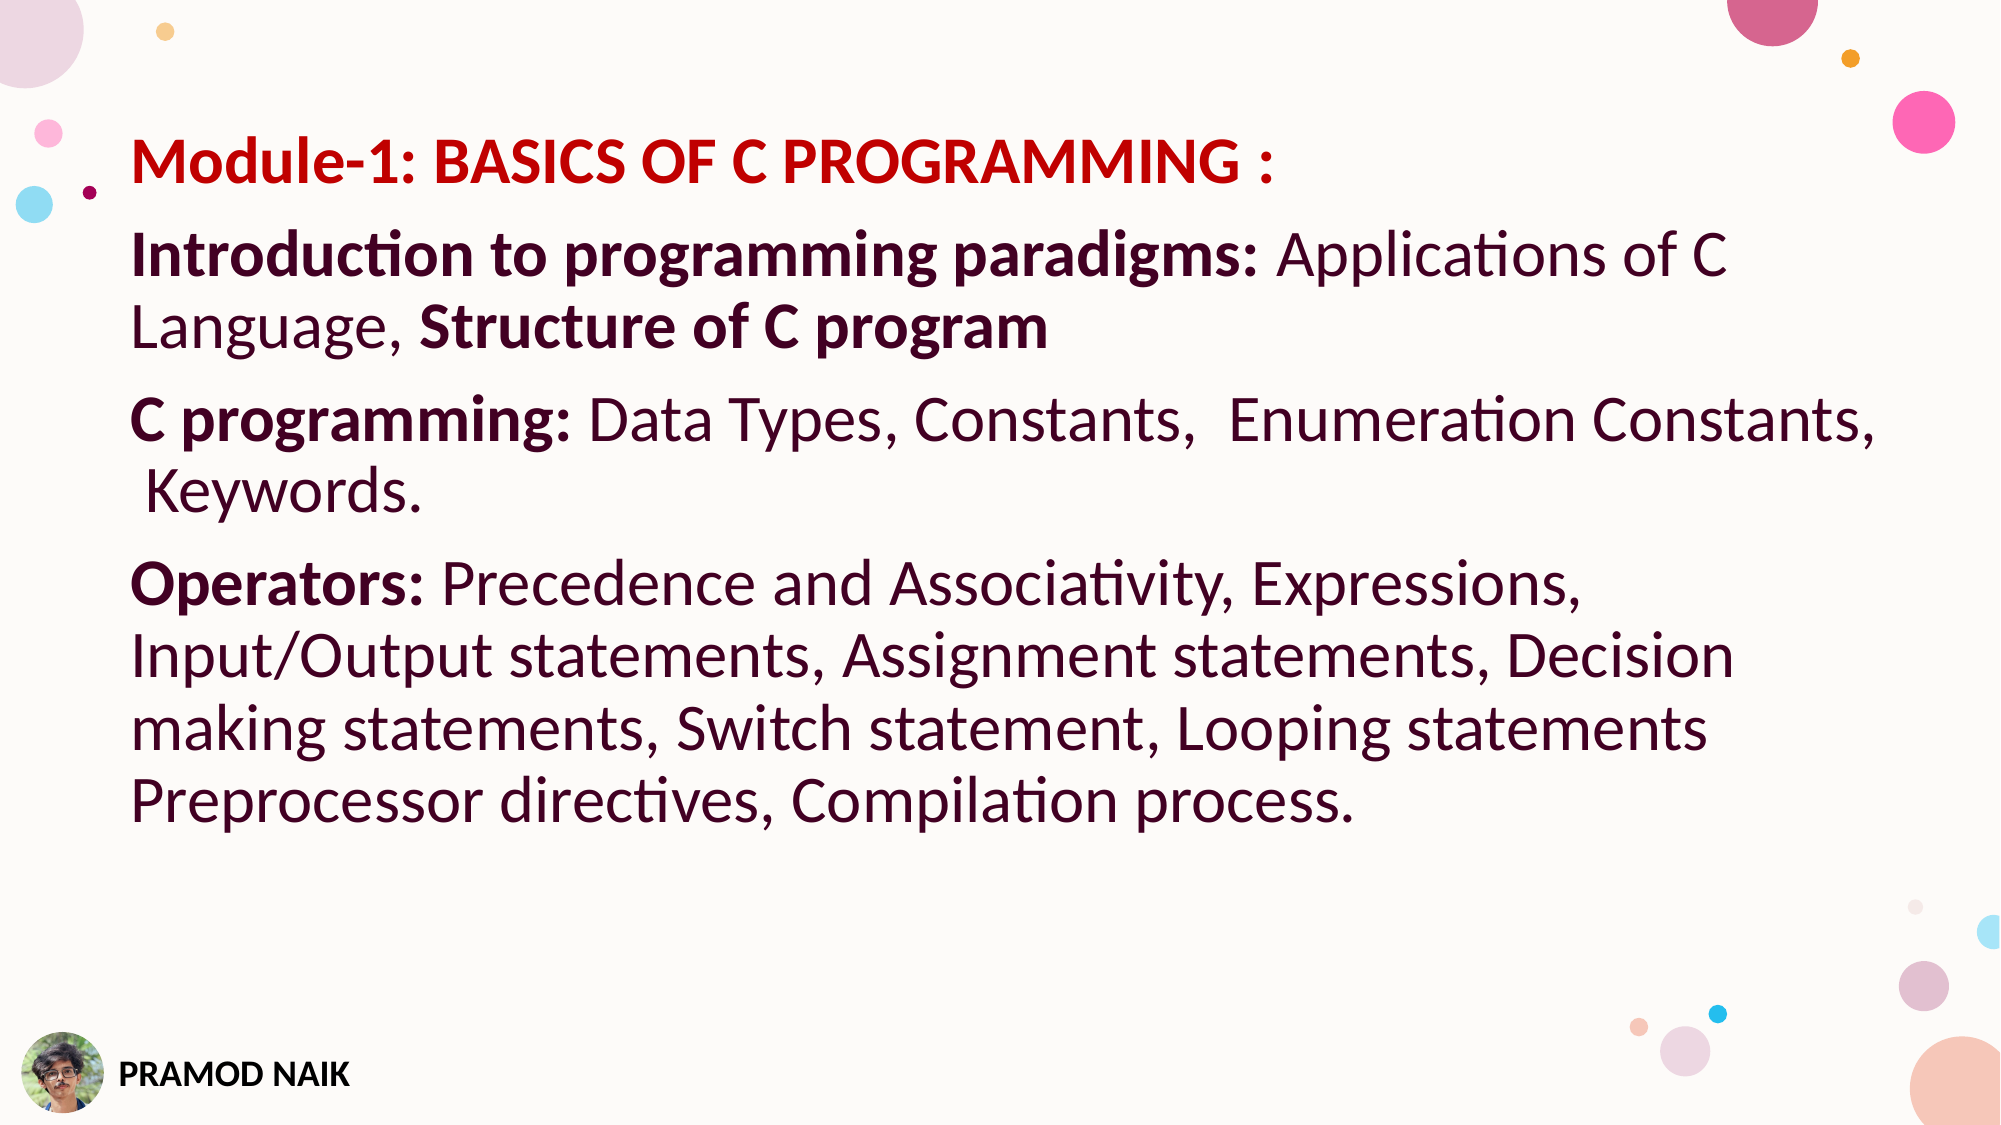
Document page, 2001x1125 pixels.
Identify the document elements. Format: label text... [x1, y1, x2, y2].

list Module-1: BASICS OF C PROGRAMMING : Introduction to programming paradigms: Applications of C Language, Structure of C program C programming: Data Types, Constants, Enumeration Constants, Keywords. Operators: Precedence and Associativity, Expressions, Input/Output statements, Assignment statements, Decision making statements, Switch statement, Looping statements Preprocessor directives, Compilation process. [115, 117, 1904, 990]
picture [21, 1031, 104, 1114]
